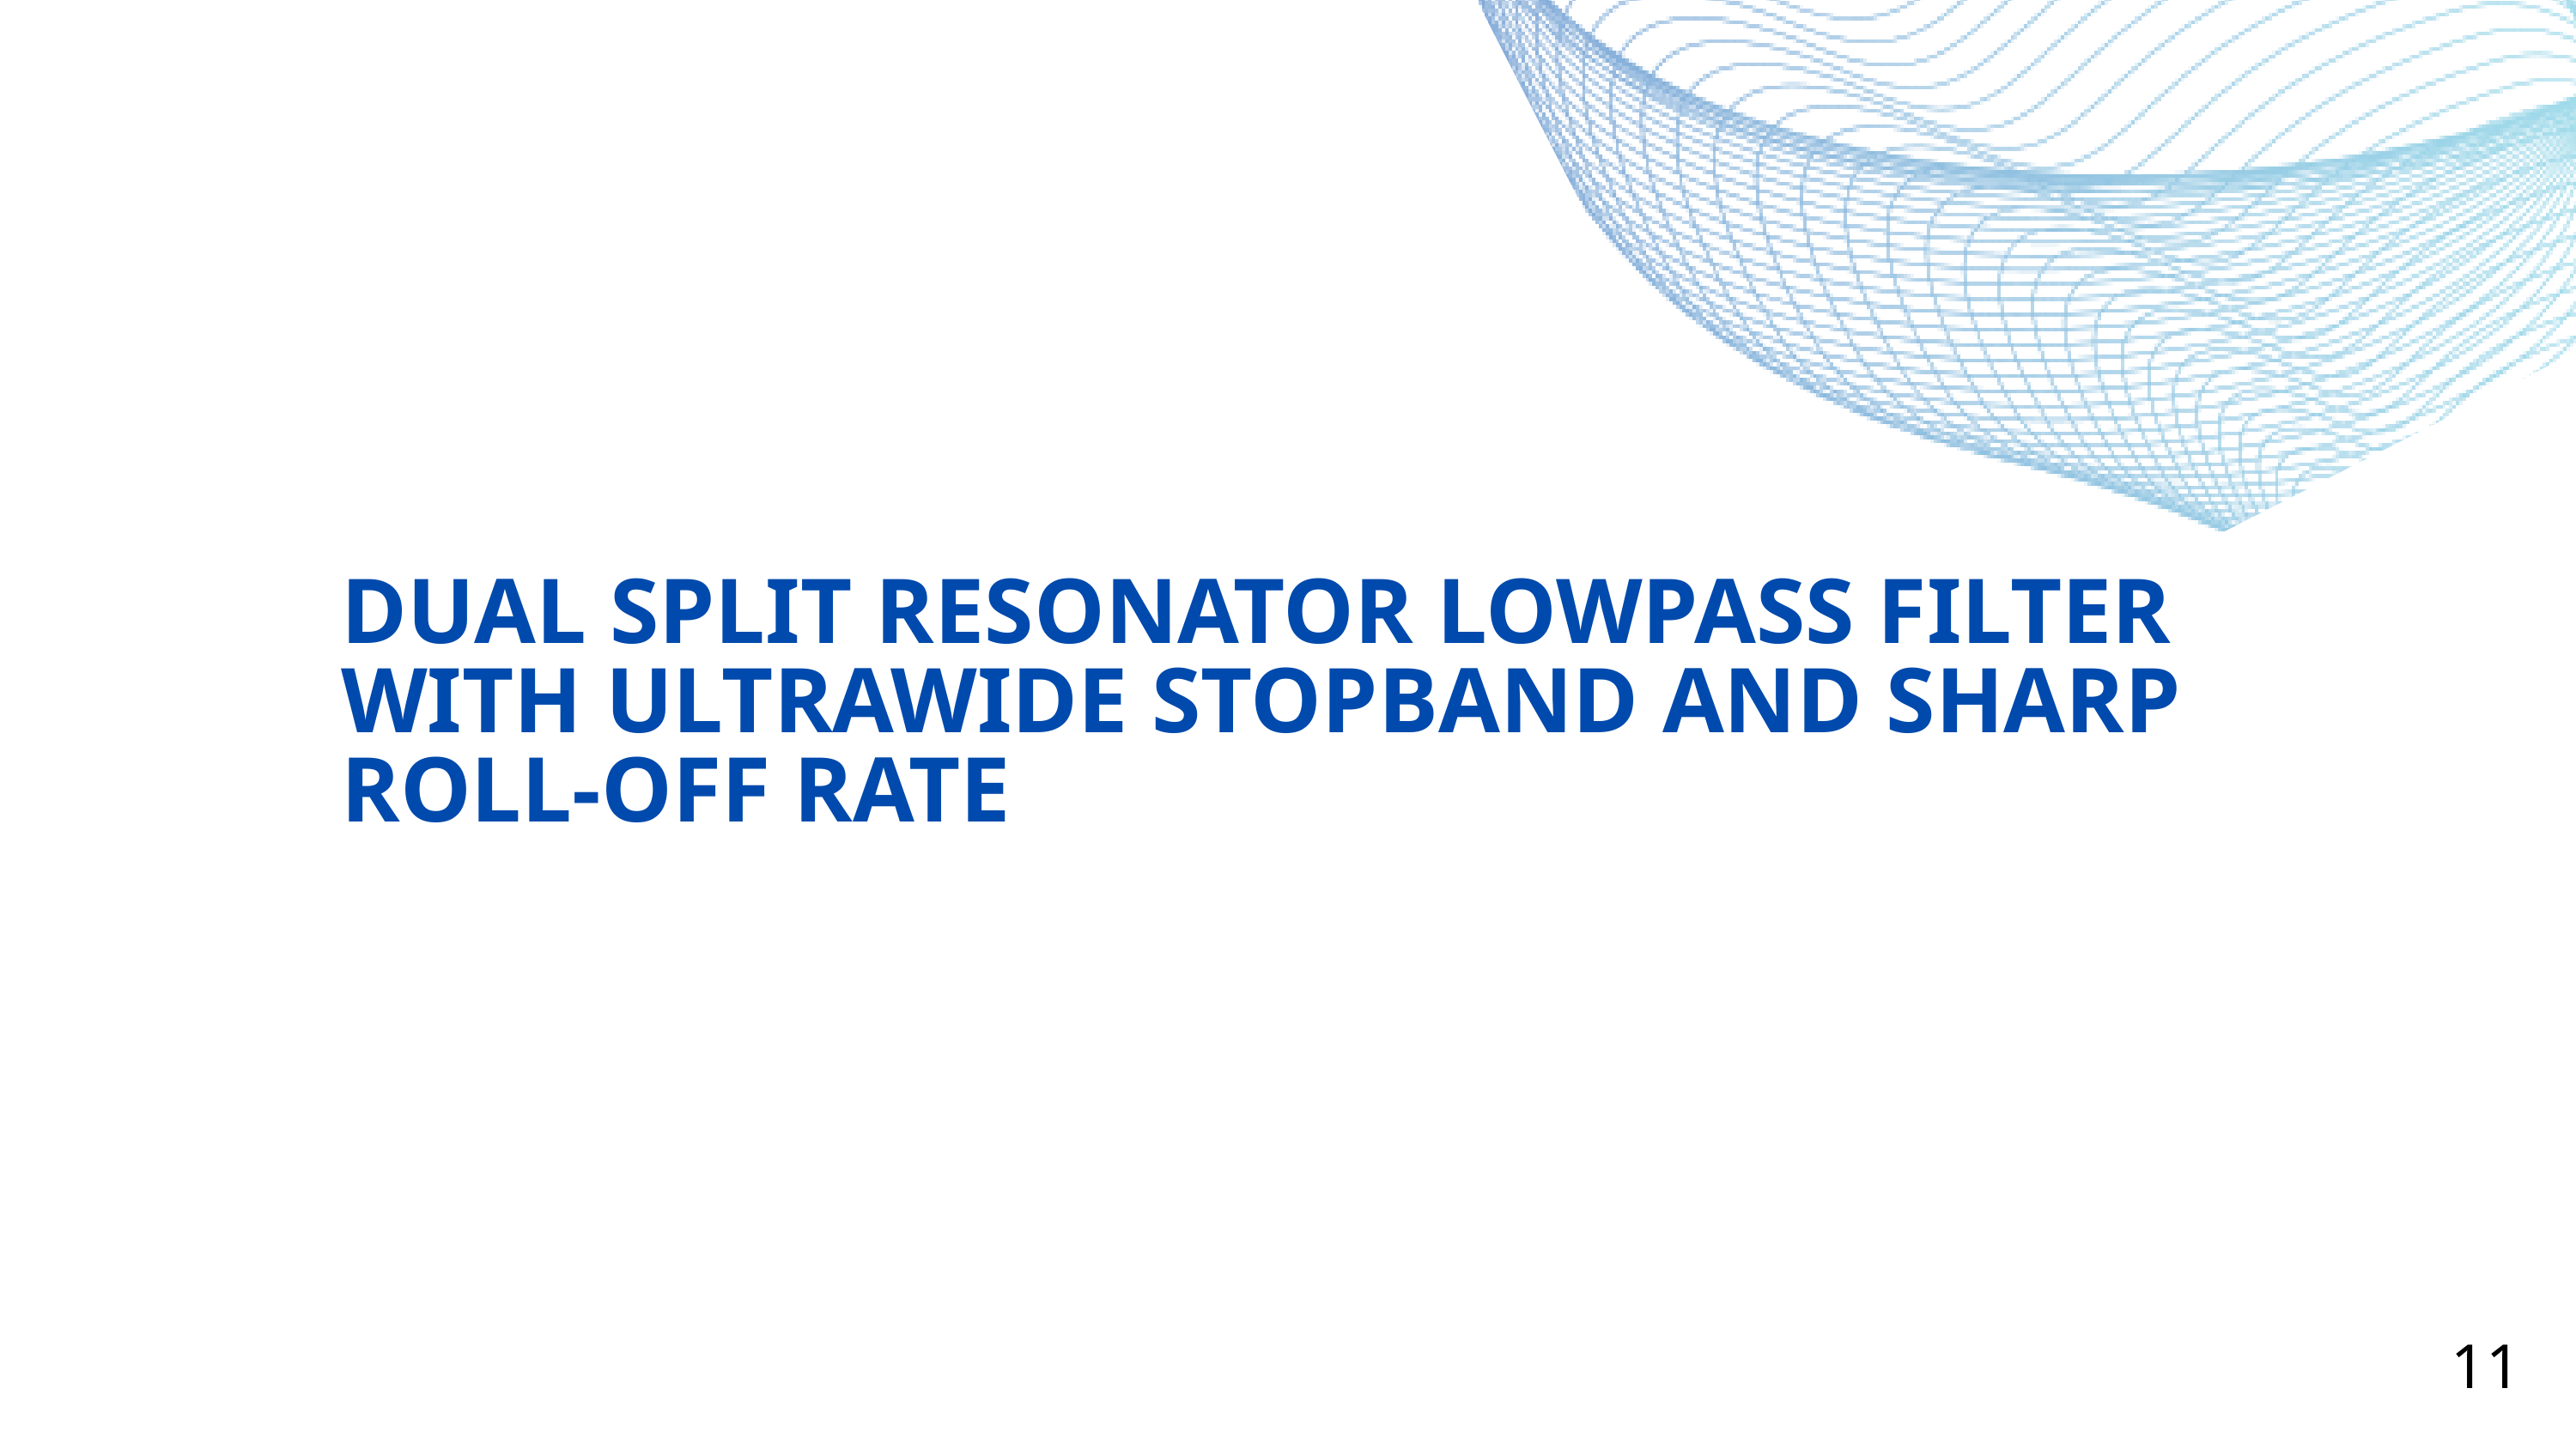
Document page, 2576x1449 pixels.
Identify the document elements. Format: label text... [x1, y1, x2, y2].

text_box [1476, 0, 2576, 724]
text_box 11 [2413, 1315, 2559, 1401]
text_box DUAL SPLIT RESONATOR LOWPASS FILTER WITH ULTRAWIDE STOPBAND AND SHARP ROLL-OFF RATE [341, 572, 2405, 840]
